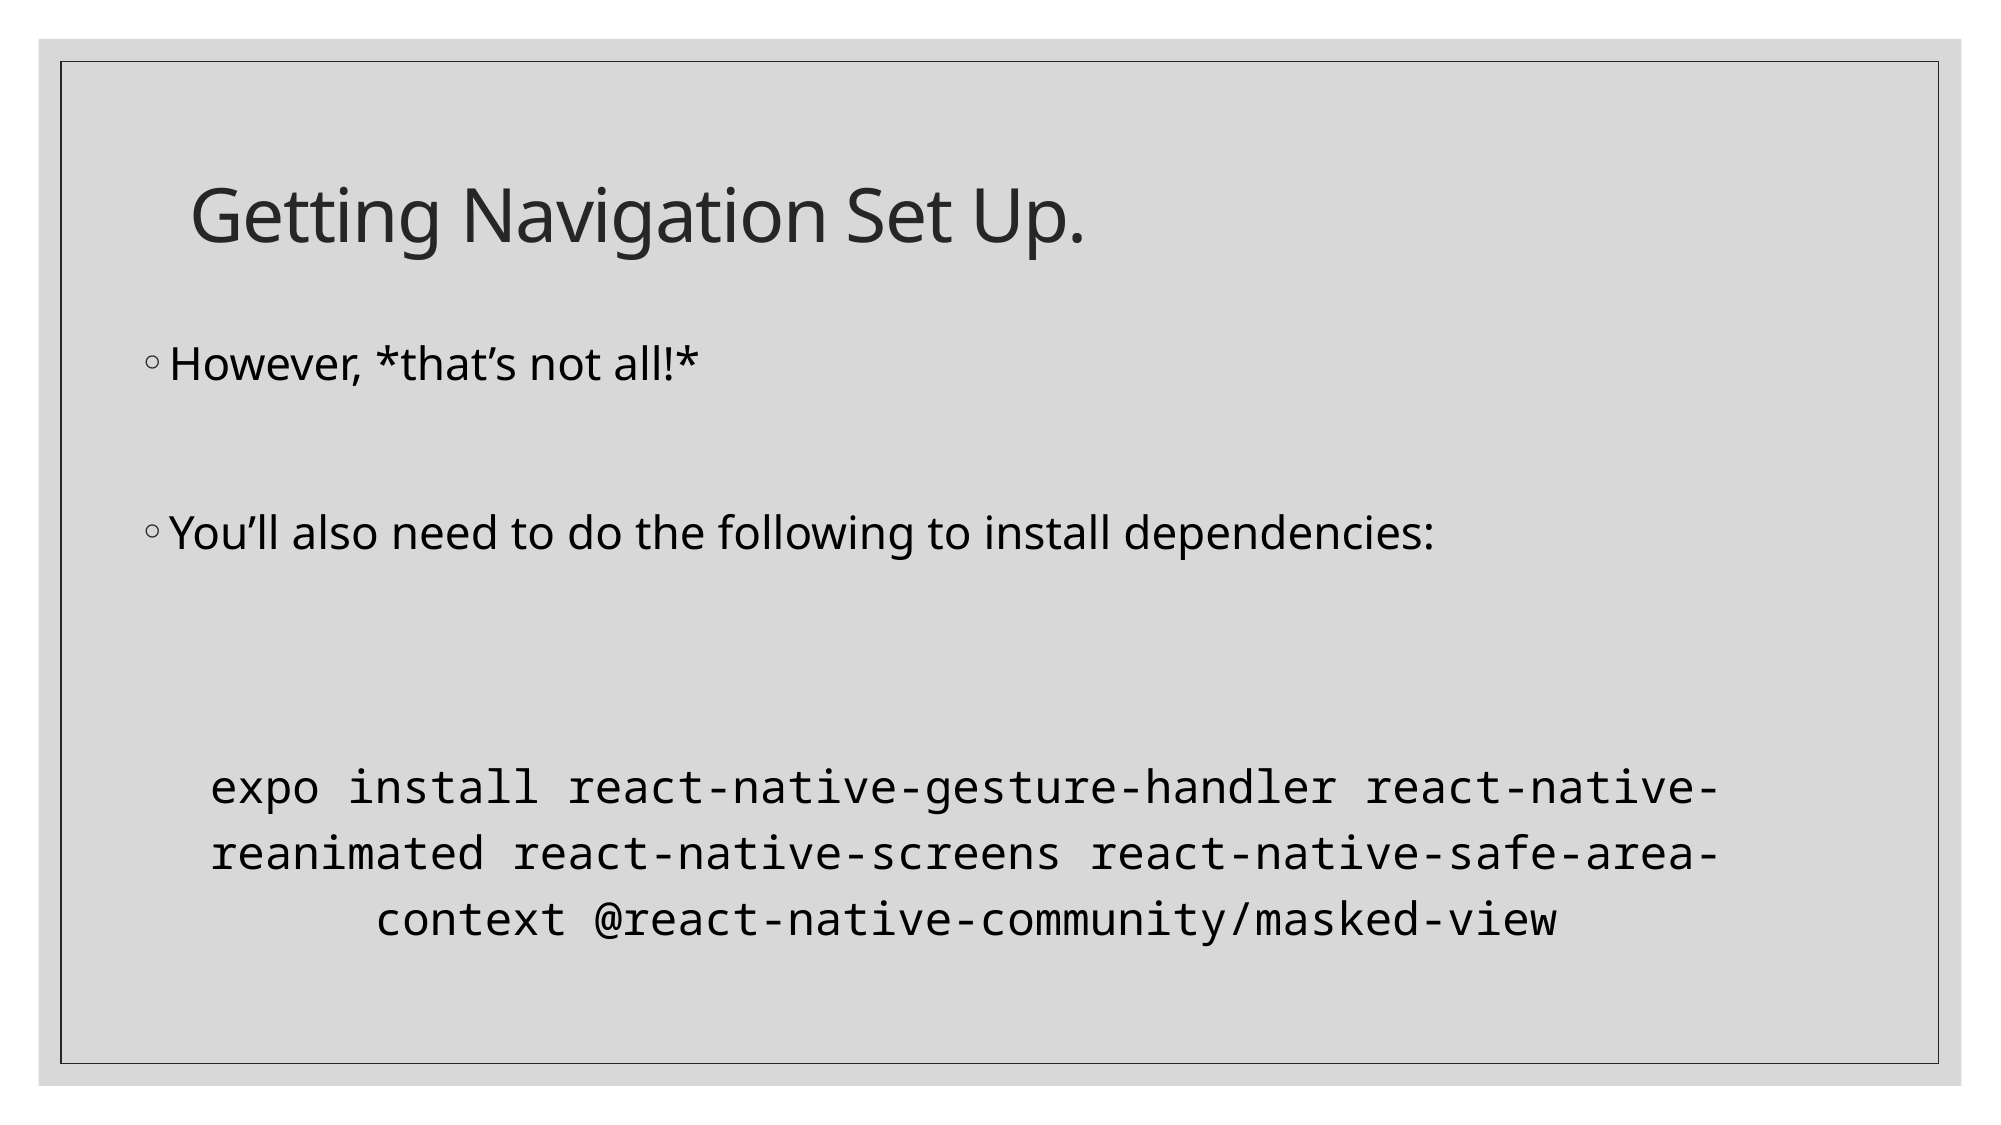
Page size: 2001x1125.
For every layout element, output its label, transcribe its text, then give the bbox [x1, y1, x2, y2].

list However, *that’s not all!* You’ll also need to do the following to install dependencies: expo install react-native-gesture-handler react-native-reanimated react-native-screens react-native-safe-area-context @react-native-community/masked-view [123, 315, 1809, 1054]
title Getting Navigation Set Up. [174, 105, 1825, 331]
